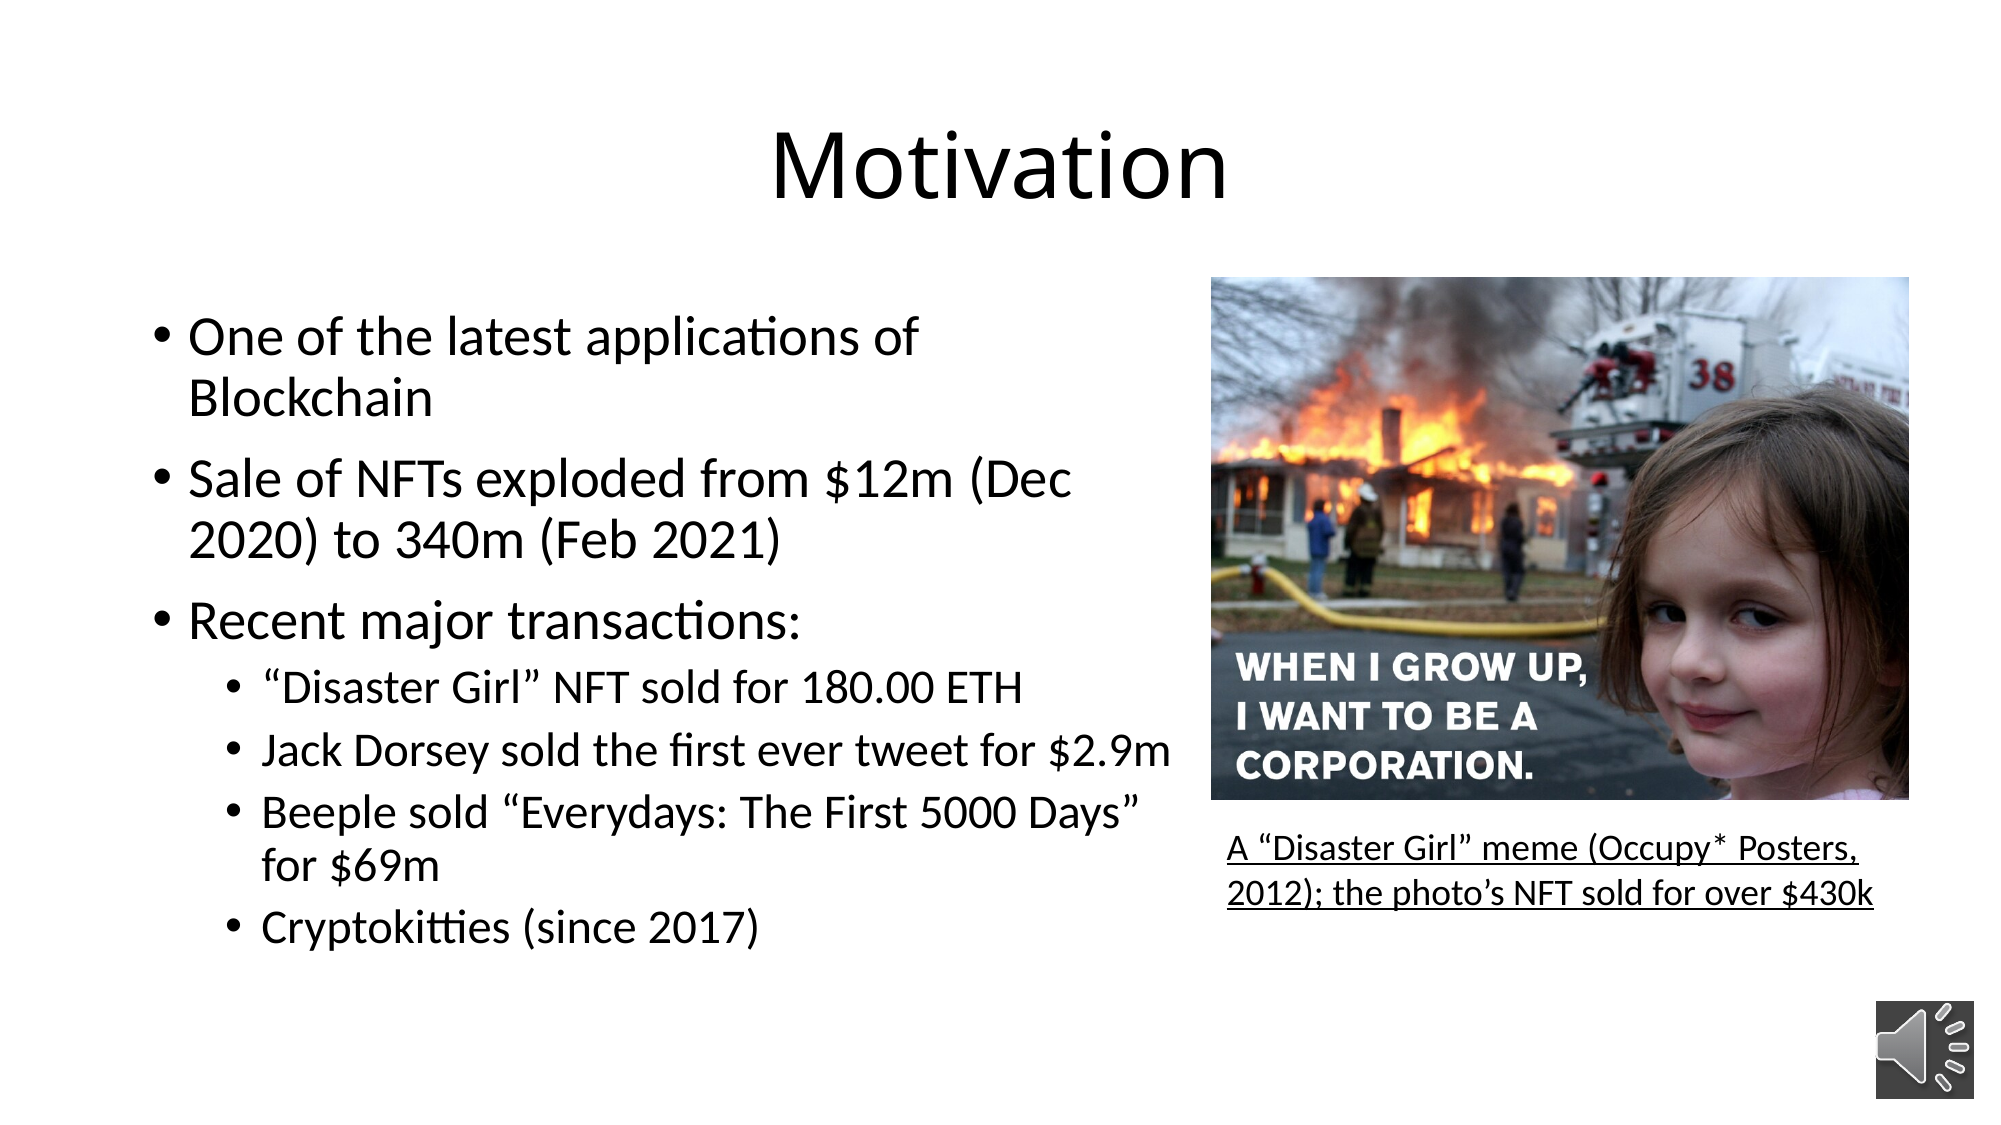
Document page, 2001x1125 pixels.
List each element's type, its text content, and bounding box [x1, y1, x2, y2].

text_box A “Disaster Girl” meme (Occupy* Posters, 2012); the photo’s NFT sold for over $430k [1211, 815, 1965, 921]
picture [1211, 277, 1909, 800]
title Motivation [137, 59, 1863, 278]
picture [1874, 999, 1975, 1100]
list One of the latest applications of Blockchain Sale of NFTs exploded from $12m (Dec 2020) to 340m (Feb 2021) Recent major transactions: “Disaster Girl” NFT sold for 180.00 ETH Jack Dorsey sold the first ever tweet for $2.9m Beeple sold “Everydays: The First 5000 Days” for $69m Cryptokitties (since 2017) [137, 299, 1191, 1014]
